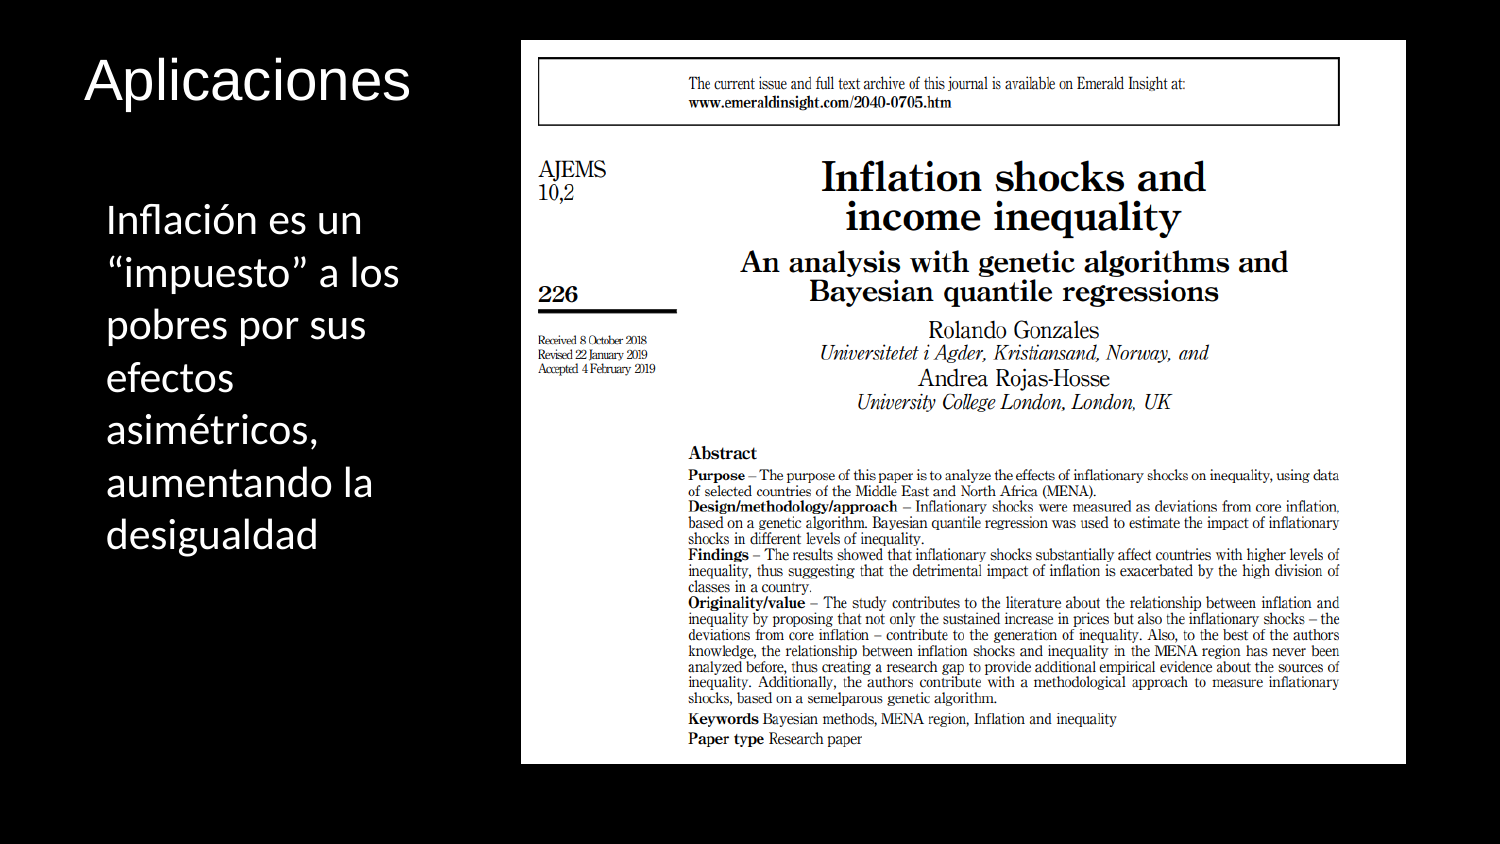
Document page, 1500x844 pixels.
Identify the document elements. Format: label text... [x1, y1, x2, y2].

title Aplicaciones [72, 0, 733, 164]
picture [521, 40, 1406, 764]
text_box Inflación es un “impuesto” a los pobres por sus efectos asimétricos, aumentando la desigualdad [94, 185, 434, 565]
